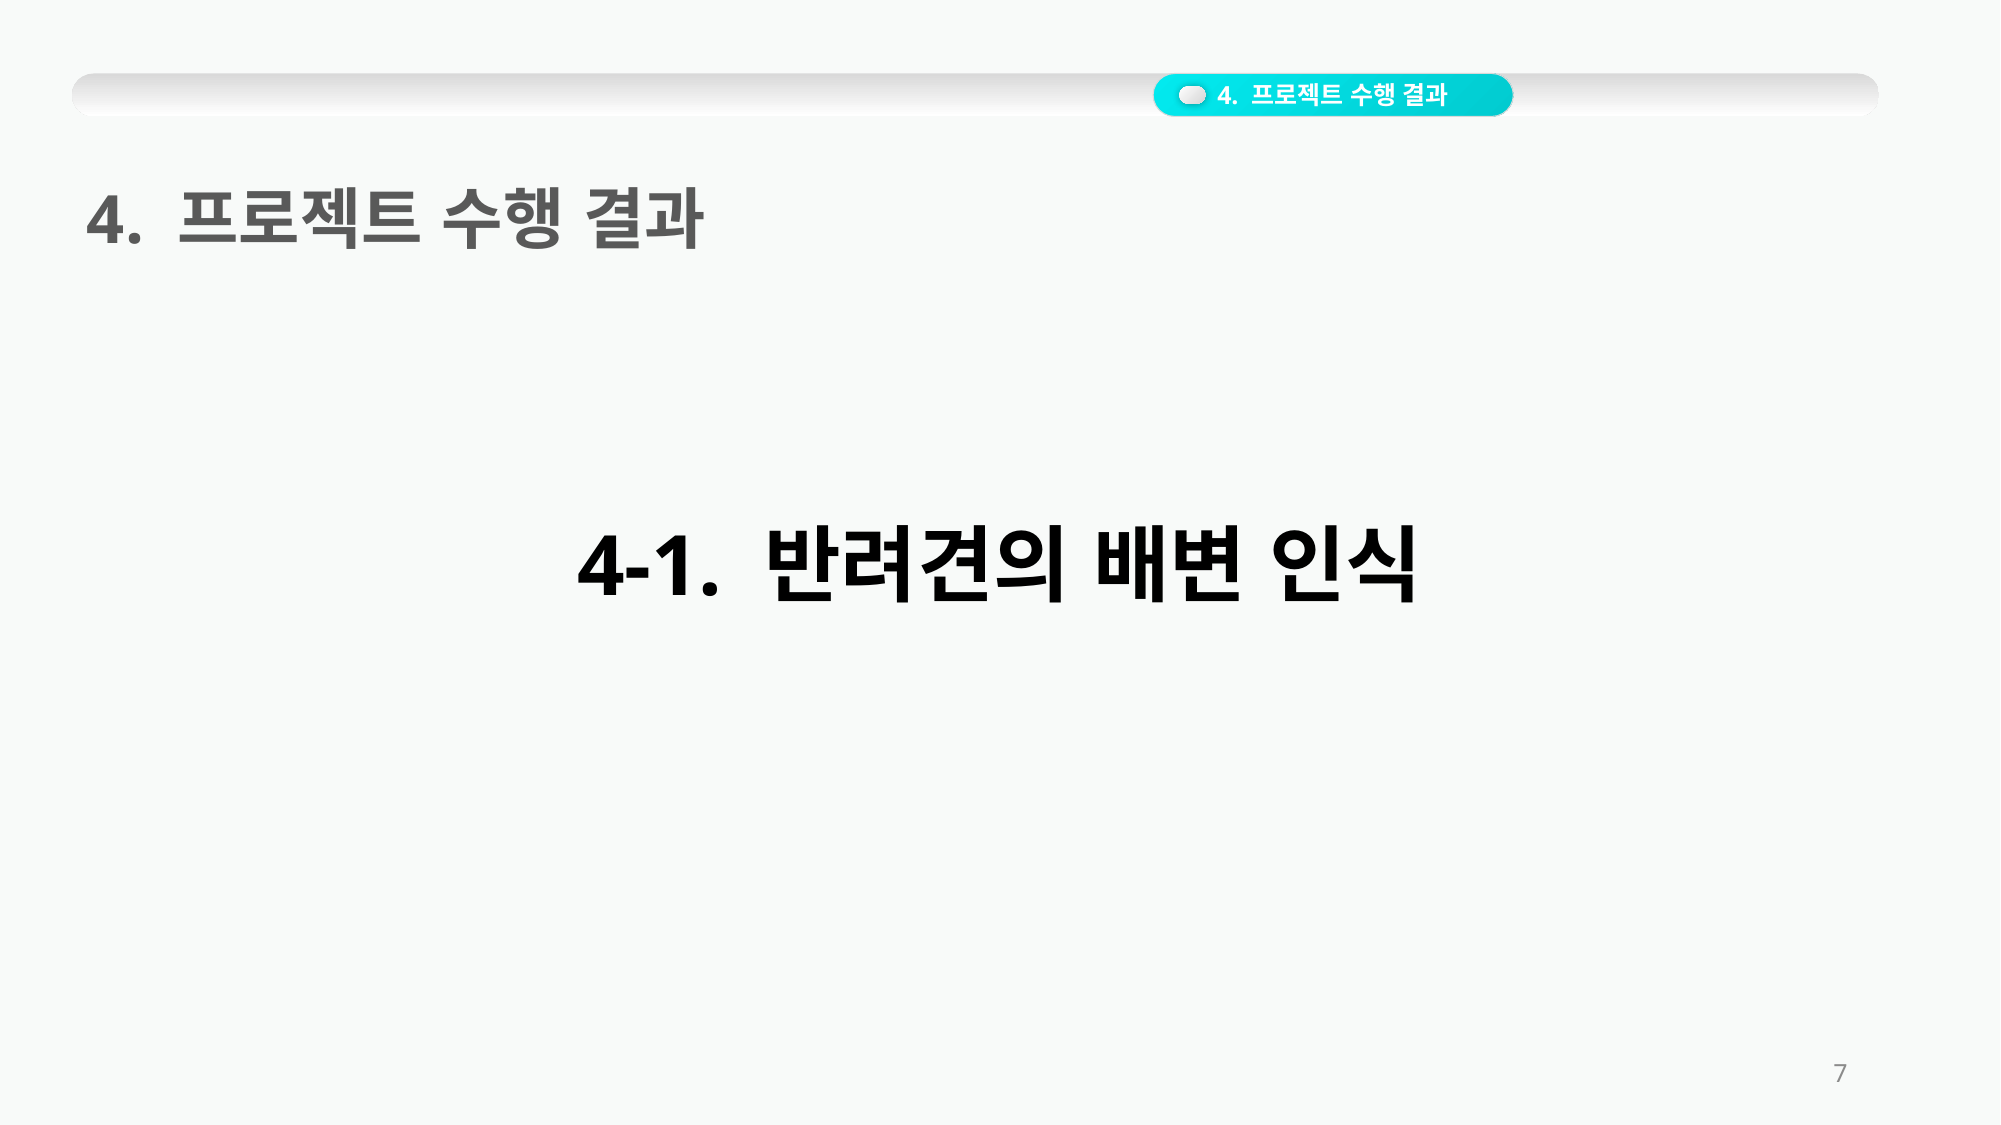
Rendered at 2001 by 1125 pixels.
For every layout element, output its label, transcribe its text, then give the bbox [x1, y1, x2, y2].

slide_number 7 [1412, 1042, 1863, 1103]
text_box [1153, 73, 1514, 117]
text_box 4-1. 반려견의 배변 인식 [0, 504, 2000, 620]
text_box [71, 72, 1881, 118]
text_box 4. 프로젝트 수행 결과 [72, 129, 789, 264]
